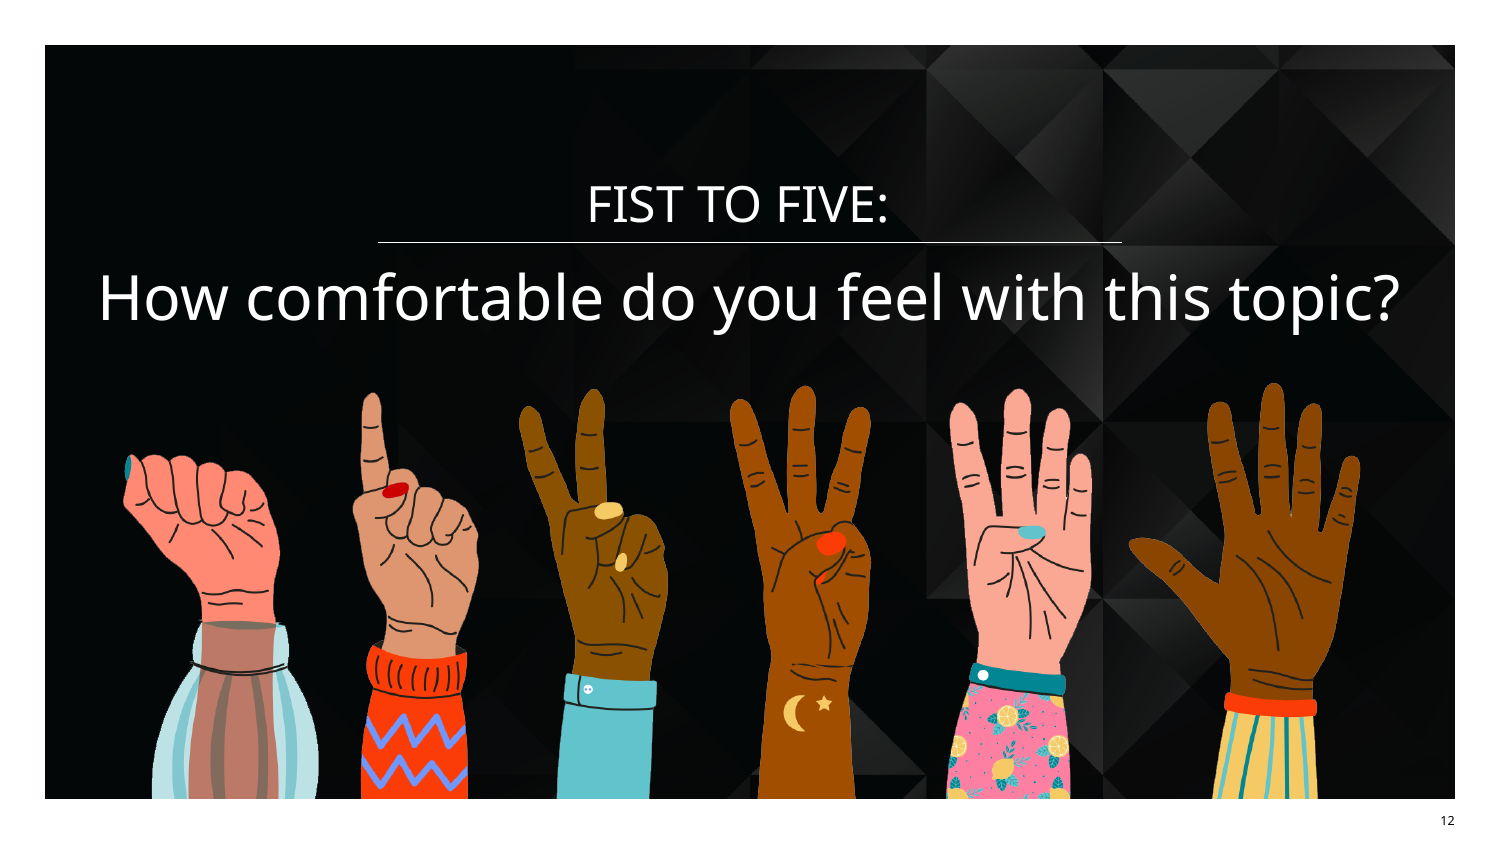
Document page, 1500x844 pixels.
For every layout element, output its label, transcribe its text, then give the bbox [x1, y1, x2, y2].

title How comfortable do you feel with this topic? [45, 242, 1455, 499]
picture [45, 45, 1455, 242]
picture [45, 499, 1455, 799]
